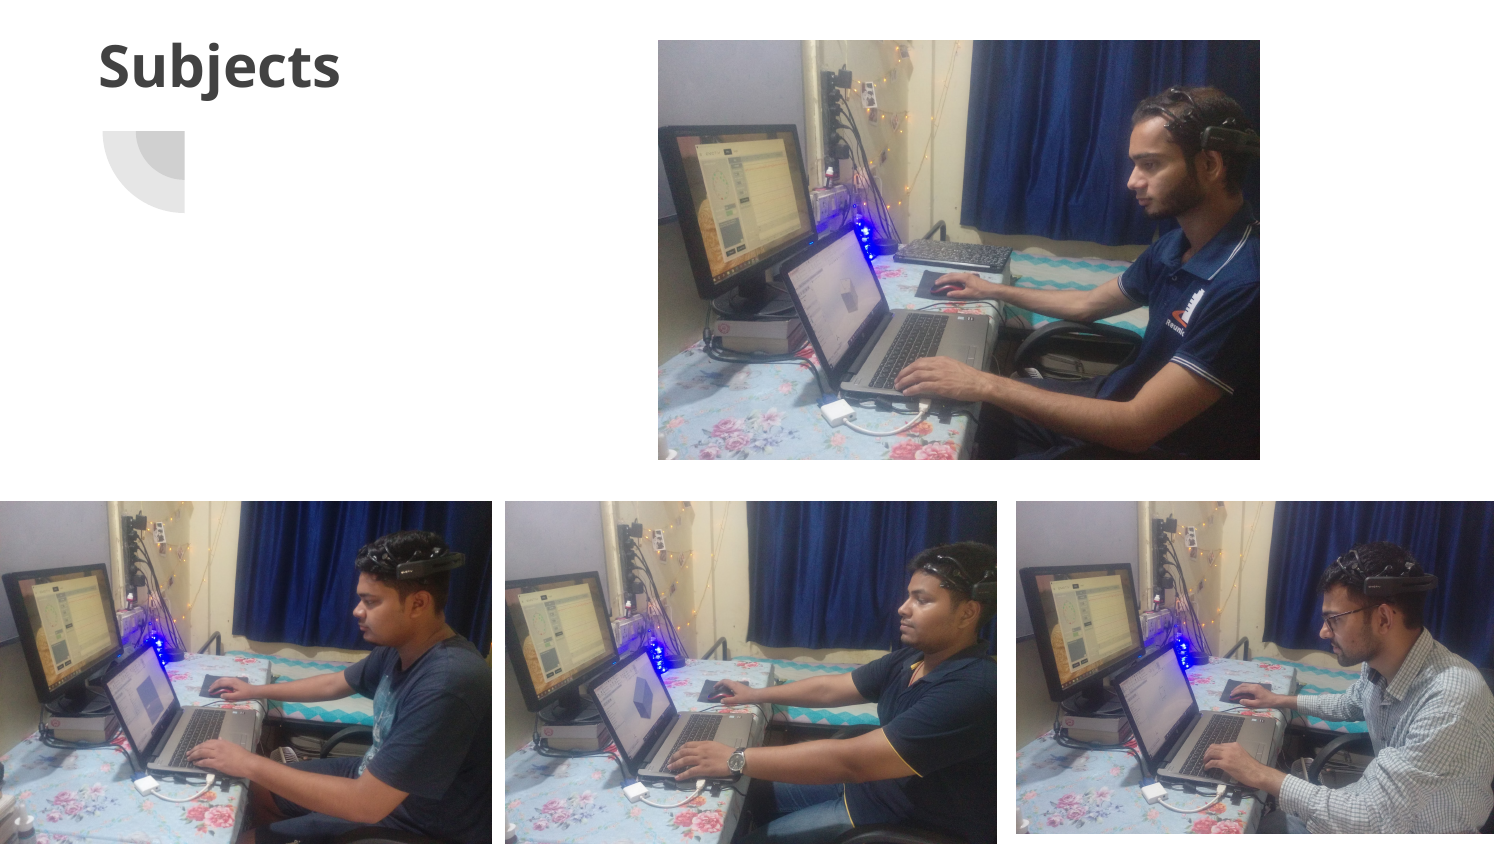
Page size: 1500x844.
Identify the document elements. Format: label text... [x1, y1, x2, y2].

picture [658, 40, 1260, 460]
title Subjects [83, 14, 1237, 179]
picture [1015, 500, 1494, 834]
picture [505, 501, 997, 844]
picture [0, 501, 492, 844]
